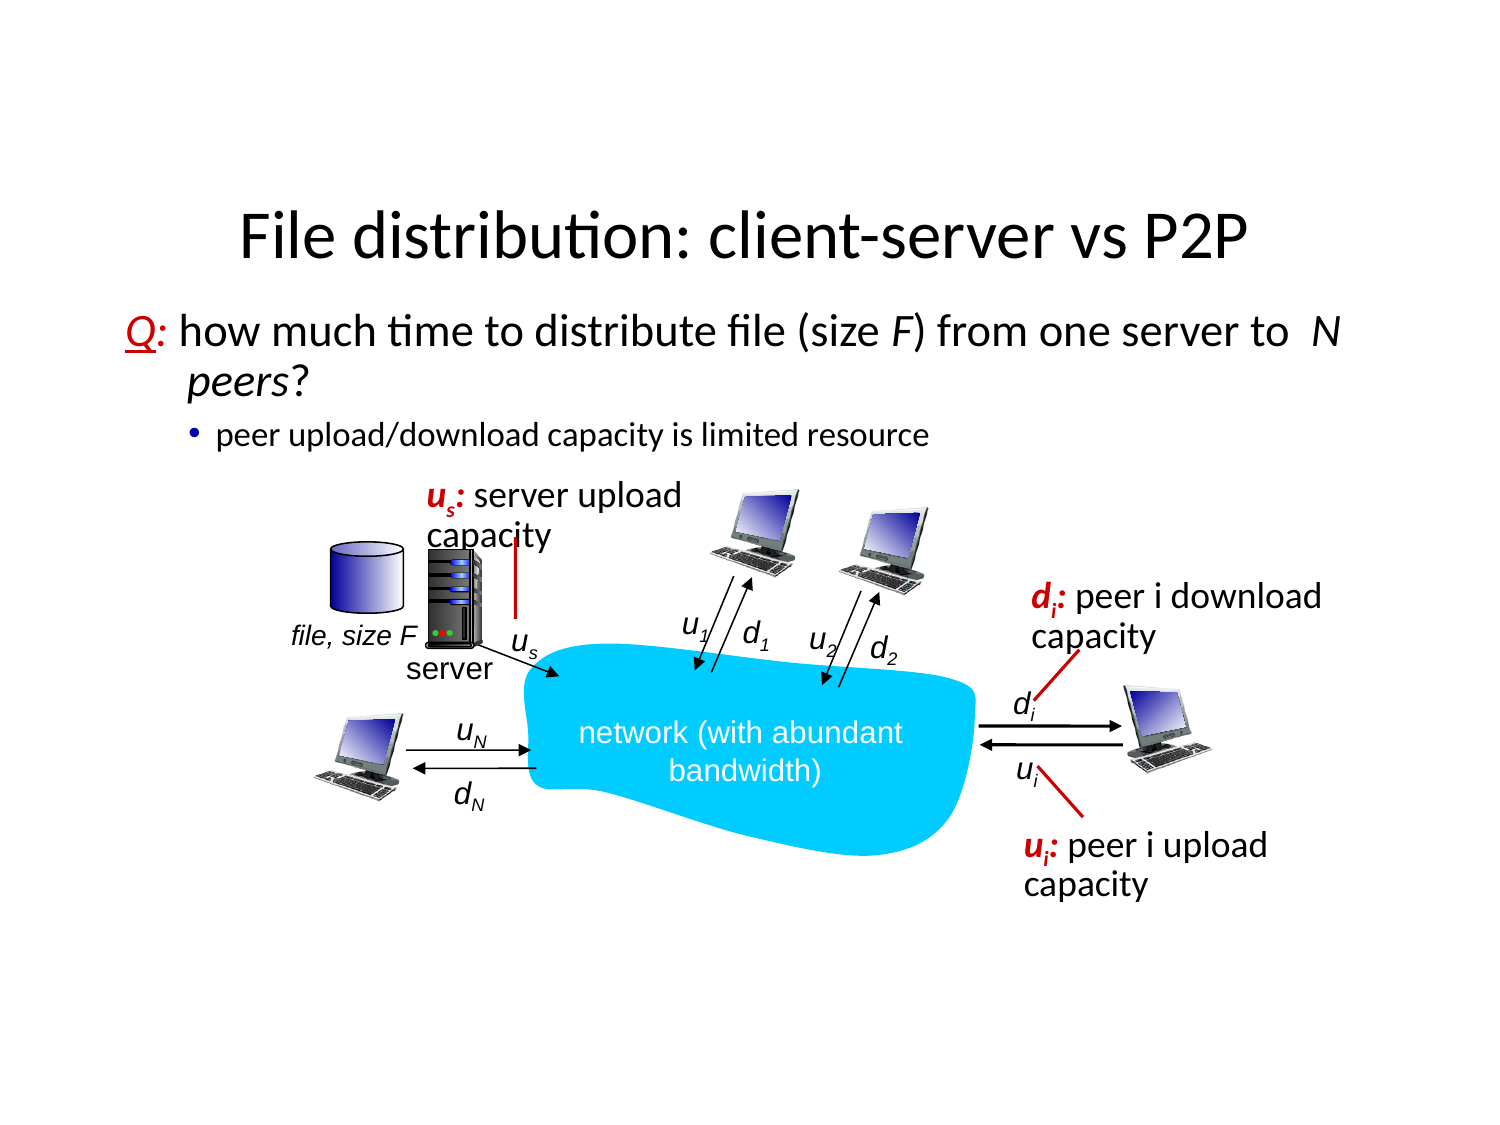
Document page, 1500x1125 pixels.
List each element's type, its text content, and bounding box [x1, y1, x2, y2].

text_box [517, 743, 532, 757]
text_box network (with abundant bandwidth) [563, 705, 919, 795]
text_box ui [1001, 741, 1077, 799]
text_box [1074, 719, 1114, 733]
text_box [425, 549, 484, 649]
text_box file, size F [267, 610, 440, 659]
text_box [815, 503, 931, 602]
text_box [330, 541, 404, 614]
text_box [666, 575, 931, 688]
text_box Q: how much time to distribute file (size F) from one server to N peers? peer upload/download capacity is limited resource [106, 300, 1400, 461]
text_box server [377, 640, 522, 693]
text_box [687, 485, 802, 585]
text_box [291, 709, 406, 808]
text_box di: peer i download capacity [1016, 566, 1355, 664]
text_box dN [439, 765, 515, 823]
text_box uN [441, 702, 517, 760]
text_box us [496, 613, 553, 671]
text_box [1119, 681, 1235, 780]
text_box [330, 541, 404, 556]
title File distribution: client-server vs P2P [98, 176, 1392, 287]
text_box ui: peer i upload capacity [1008, 815, 1328, 912]
text_box di [998, 675, 1074, 733]
text_box us: server upload capacity [411, 465, 718, 563]
text_box [523, 643, 976, 856]
text_box [979, 738, 1001, 752]
text_box [545, 669, 560, 678]
text_box [412, 762, 439, 775]
